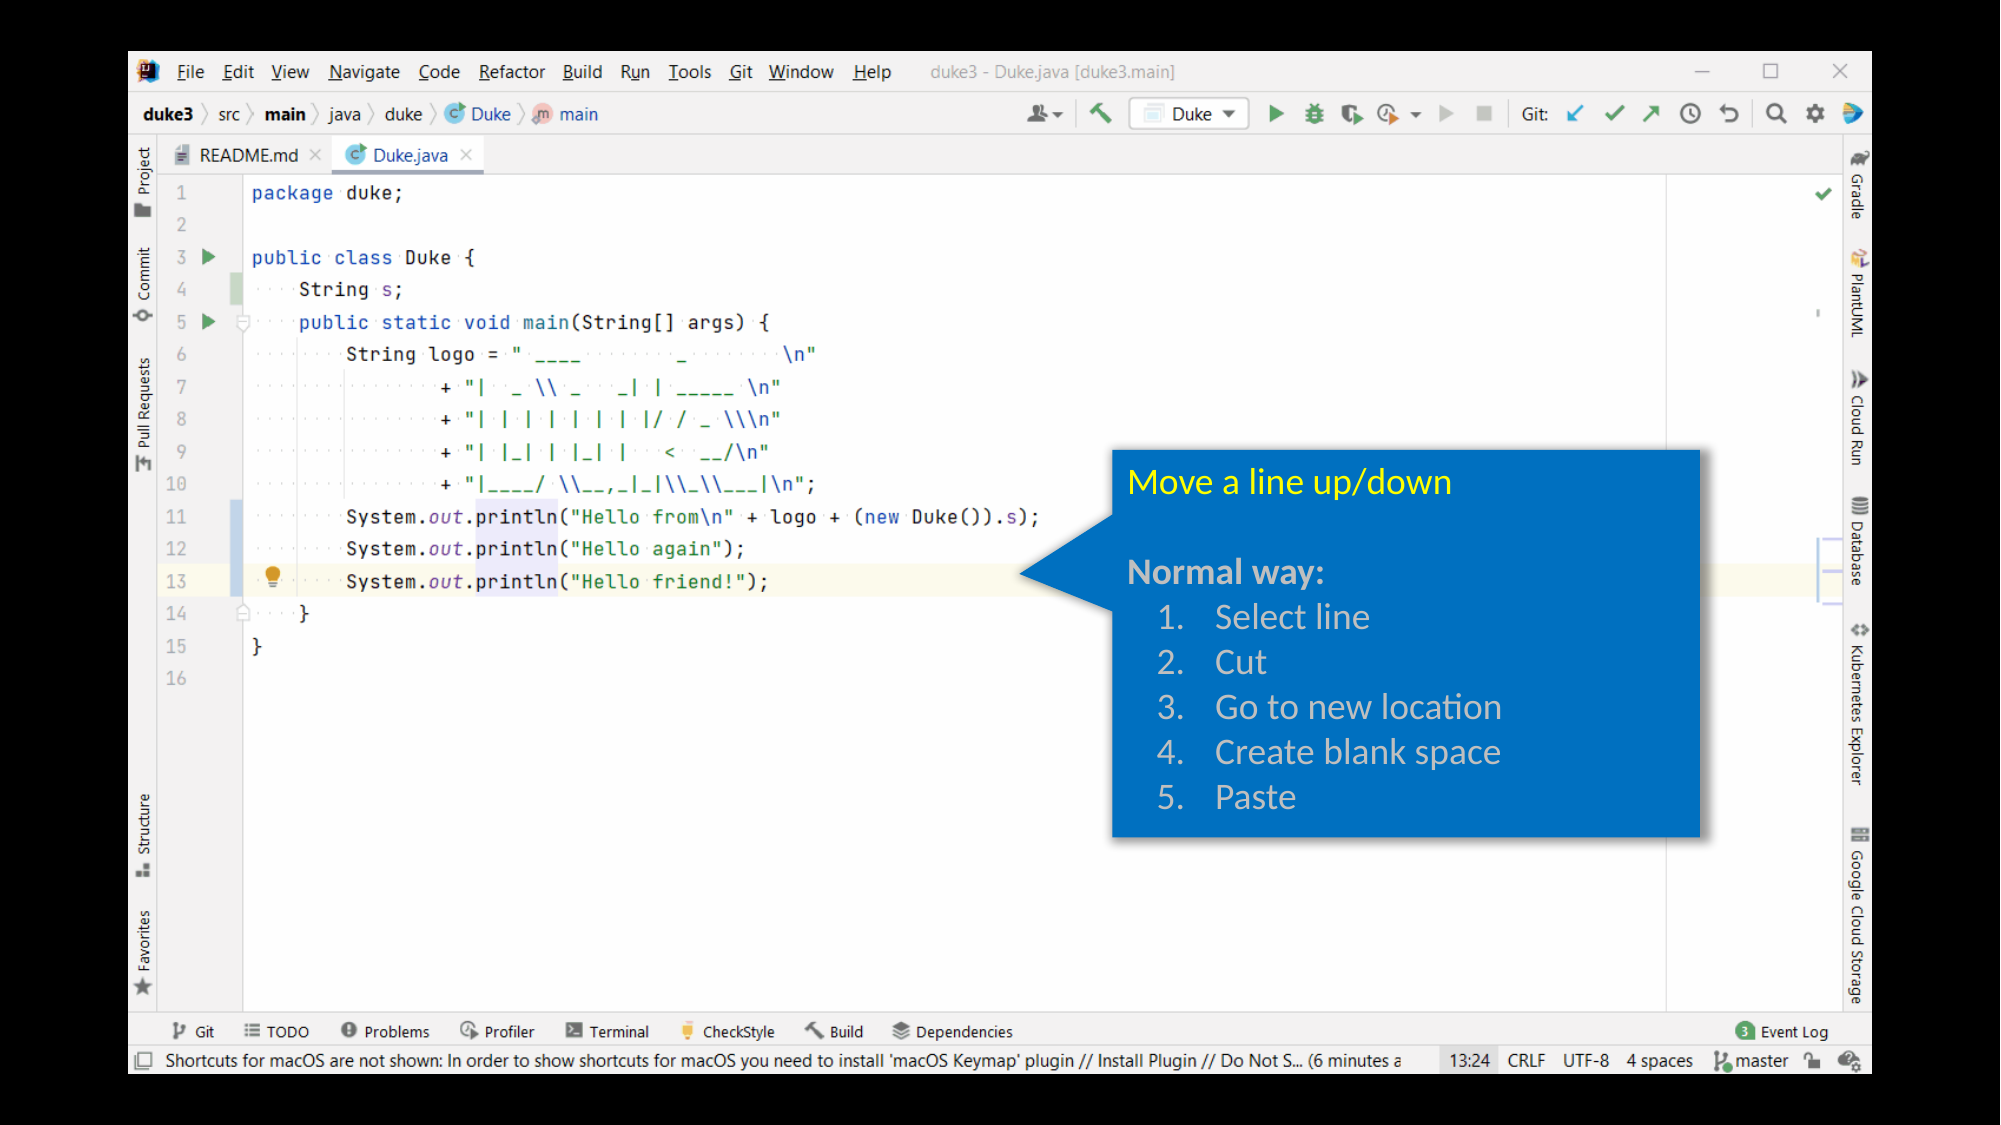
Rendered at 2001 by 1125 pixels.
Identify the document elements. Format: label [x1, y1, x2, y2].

picture [127, 50, 1873, 1075]
